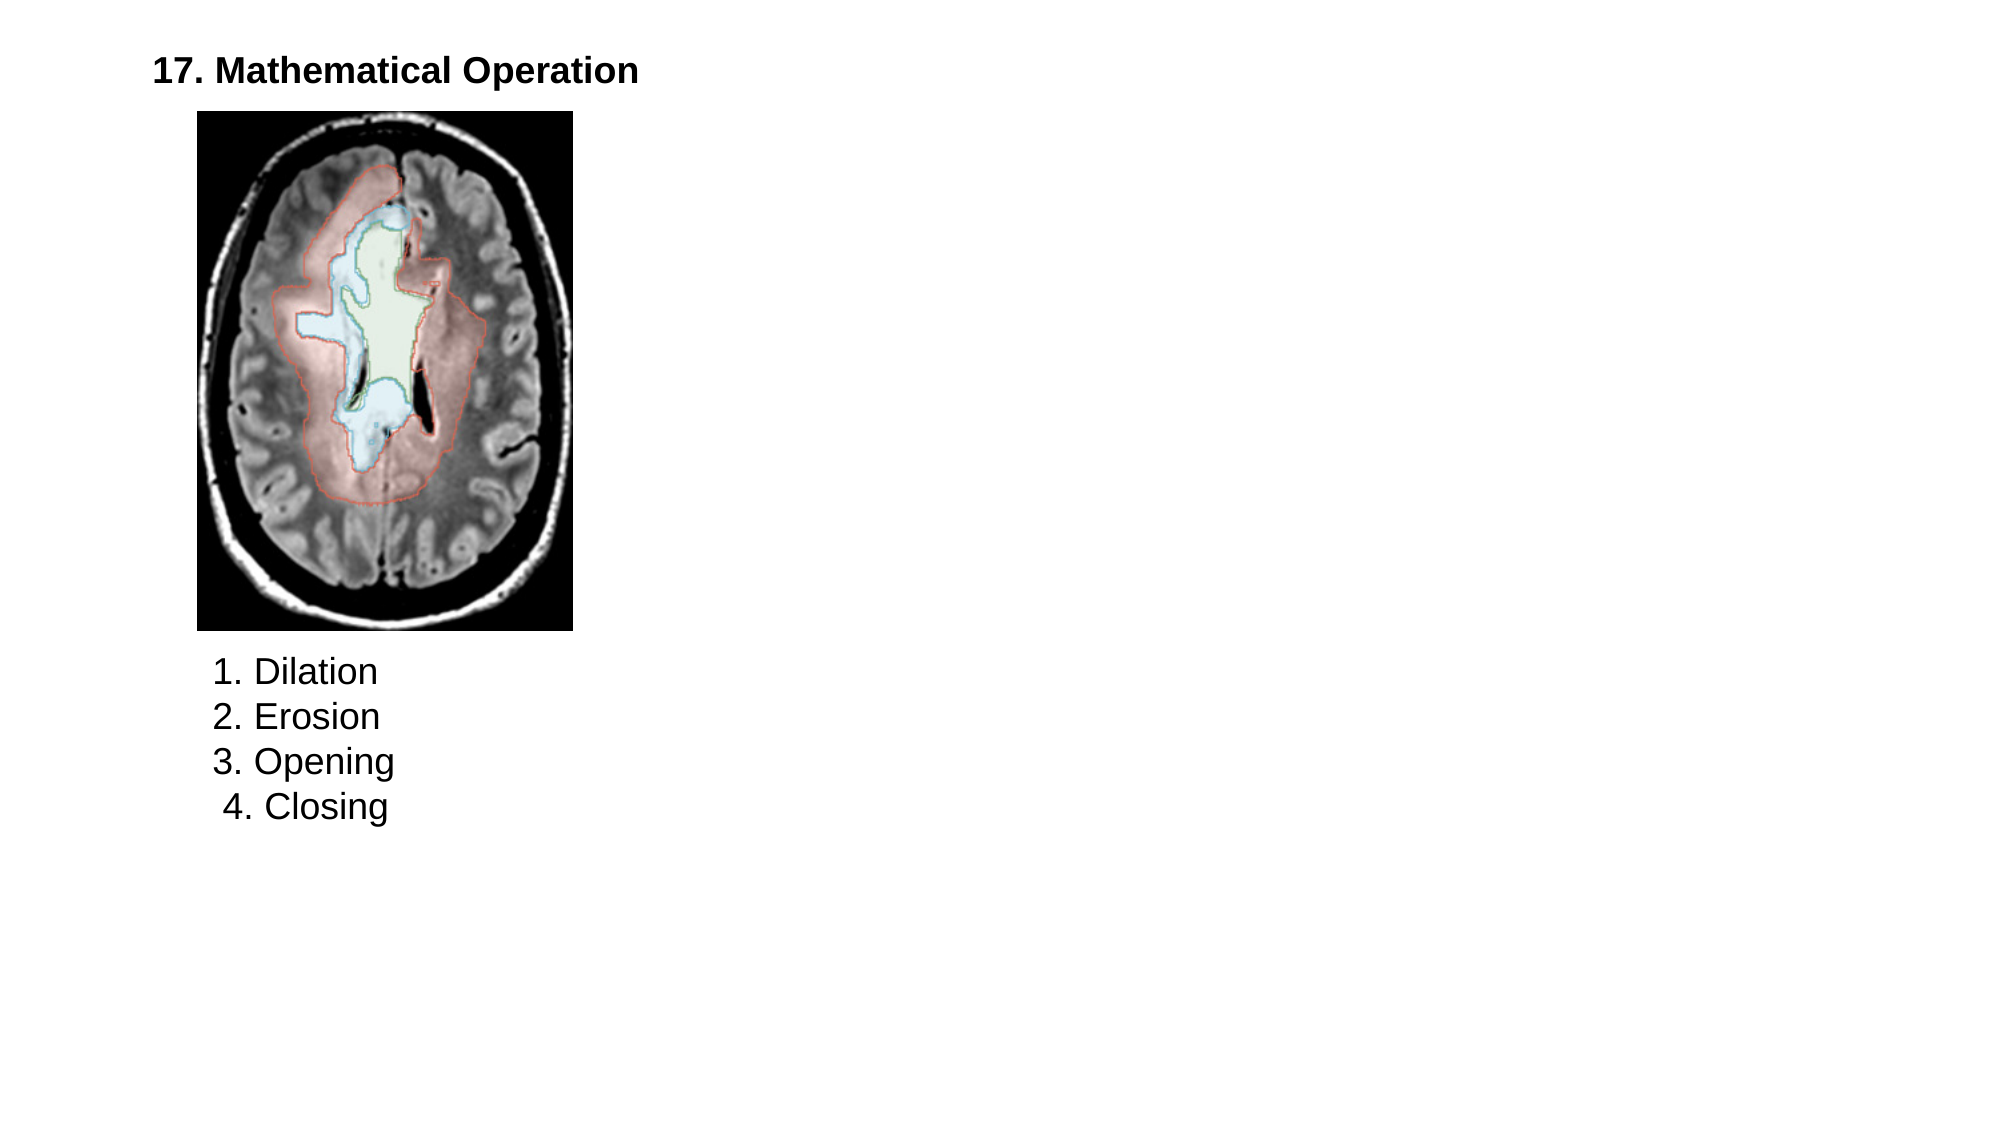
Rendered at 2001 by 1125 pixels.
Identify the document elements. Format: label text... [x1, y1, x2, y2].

text_box 17. Mathematical Operation [62, 38, 666, 99]
text_box 1. Dilation 2. Erosion 3. Opening 4. Closing [197, 639, 1198, 835]
picture [197, 111, 573, 631]
